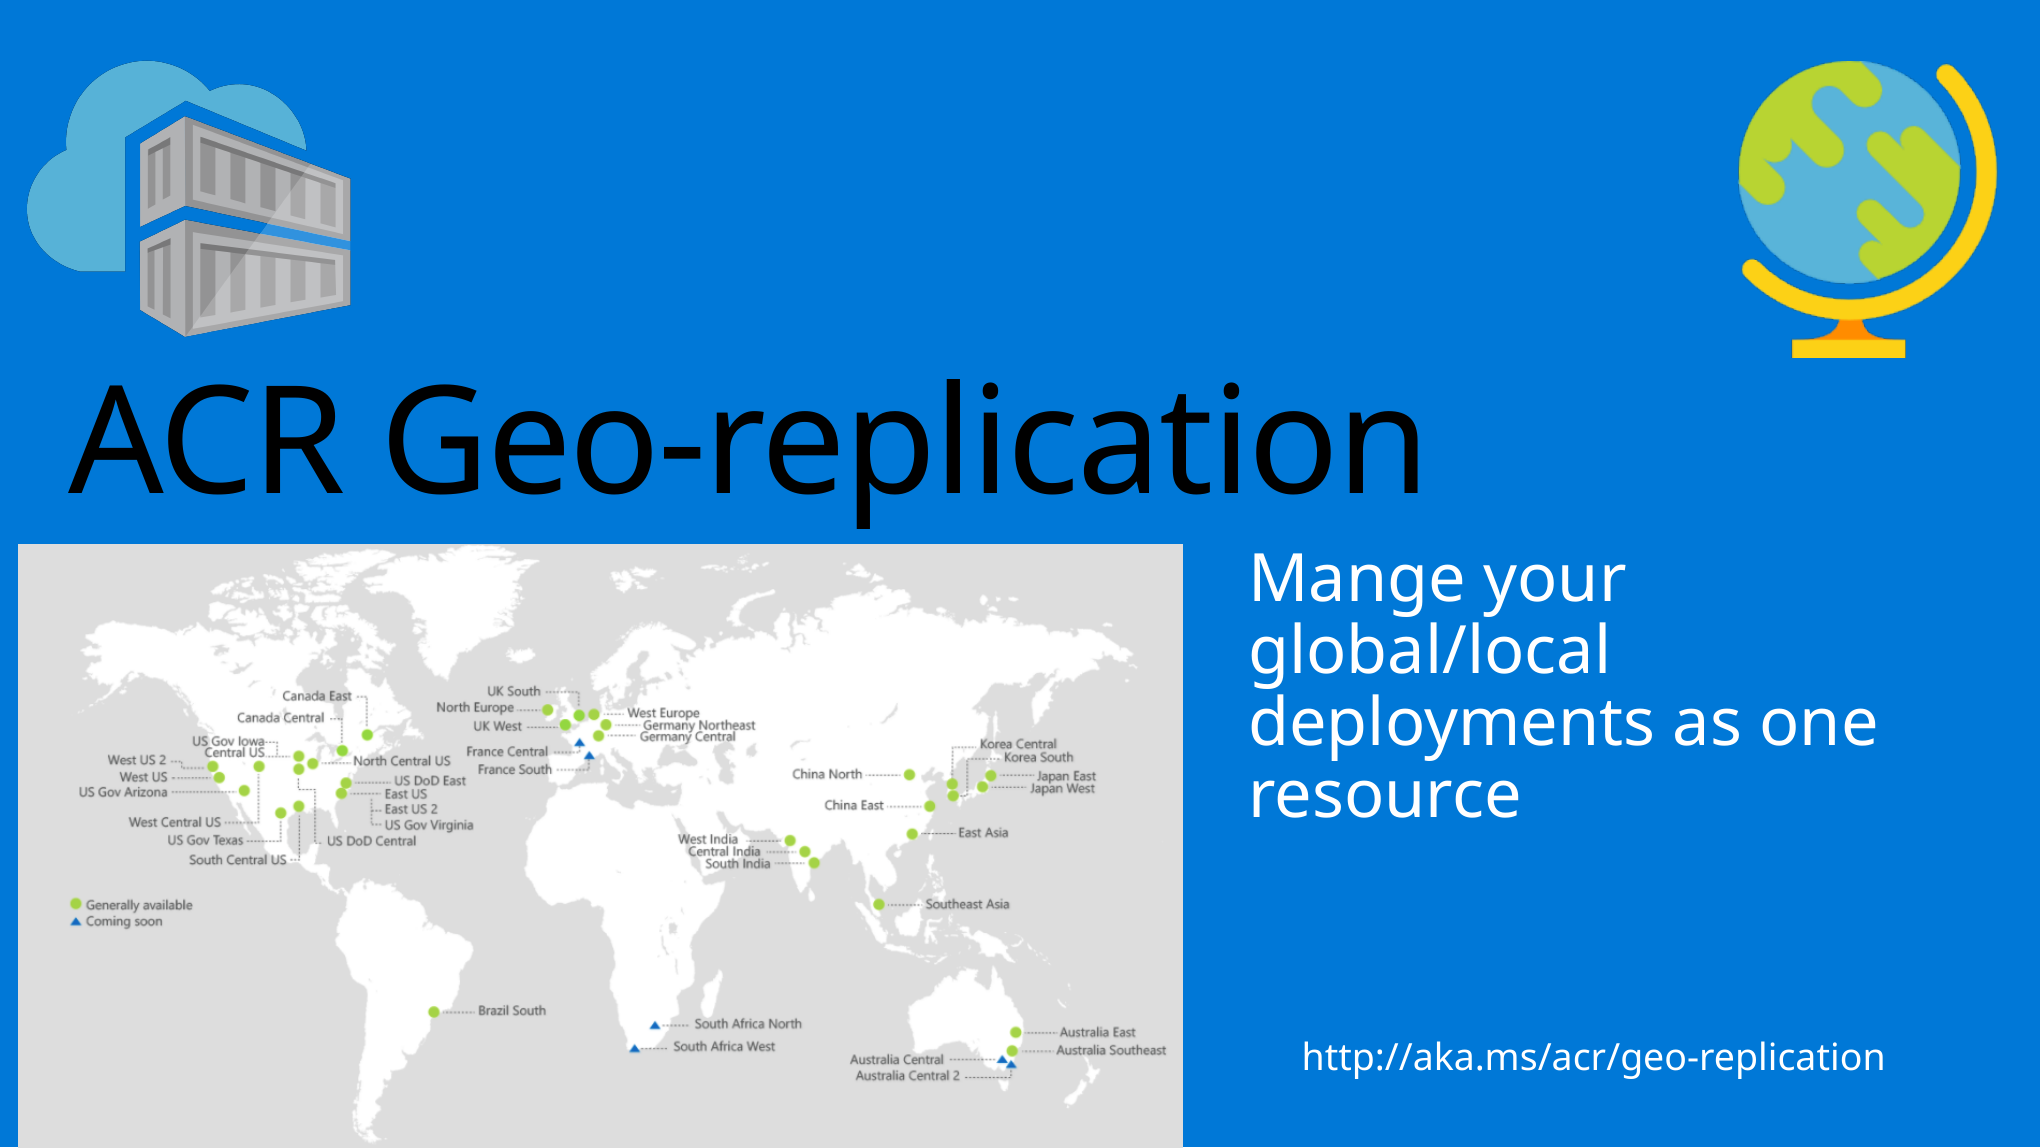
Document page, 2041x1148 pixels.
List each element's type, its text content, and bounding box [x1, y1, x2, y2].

picture [18, 544, 1183, 1148]
picture [1720, 61, 2018, 358]
title ACR Geo-replication [45, 348, 1996, 543]
picture [20, 23, 358, 362]
text_box http://aka.ms/acr/geo-replication [1286, 1025, 1911, 1086]
text_box Mange your global/local deployments as one resource [1218, 520, 1995, 856]
